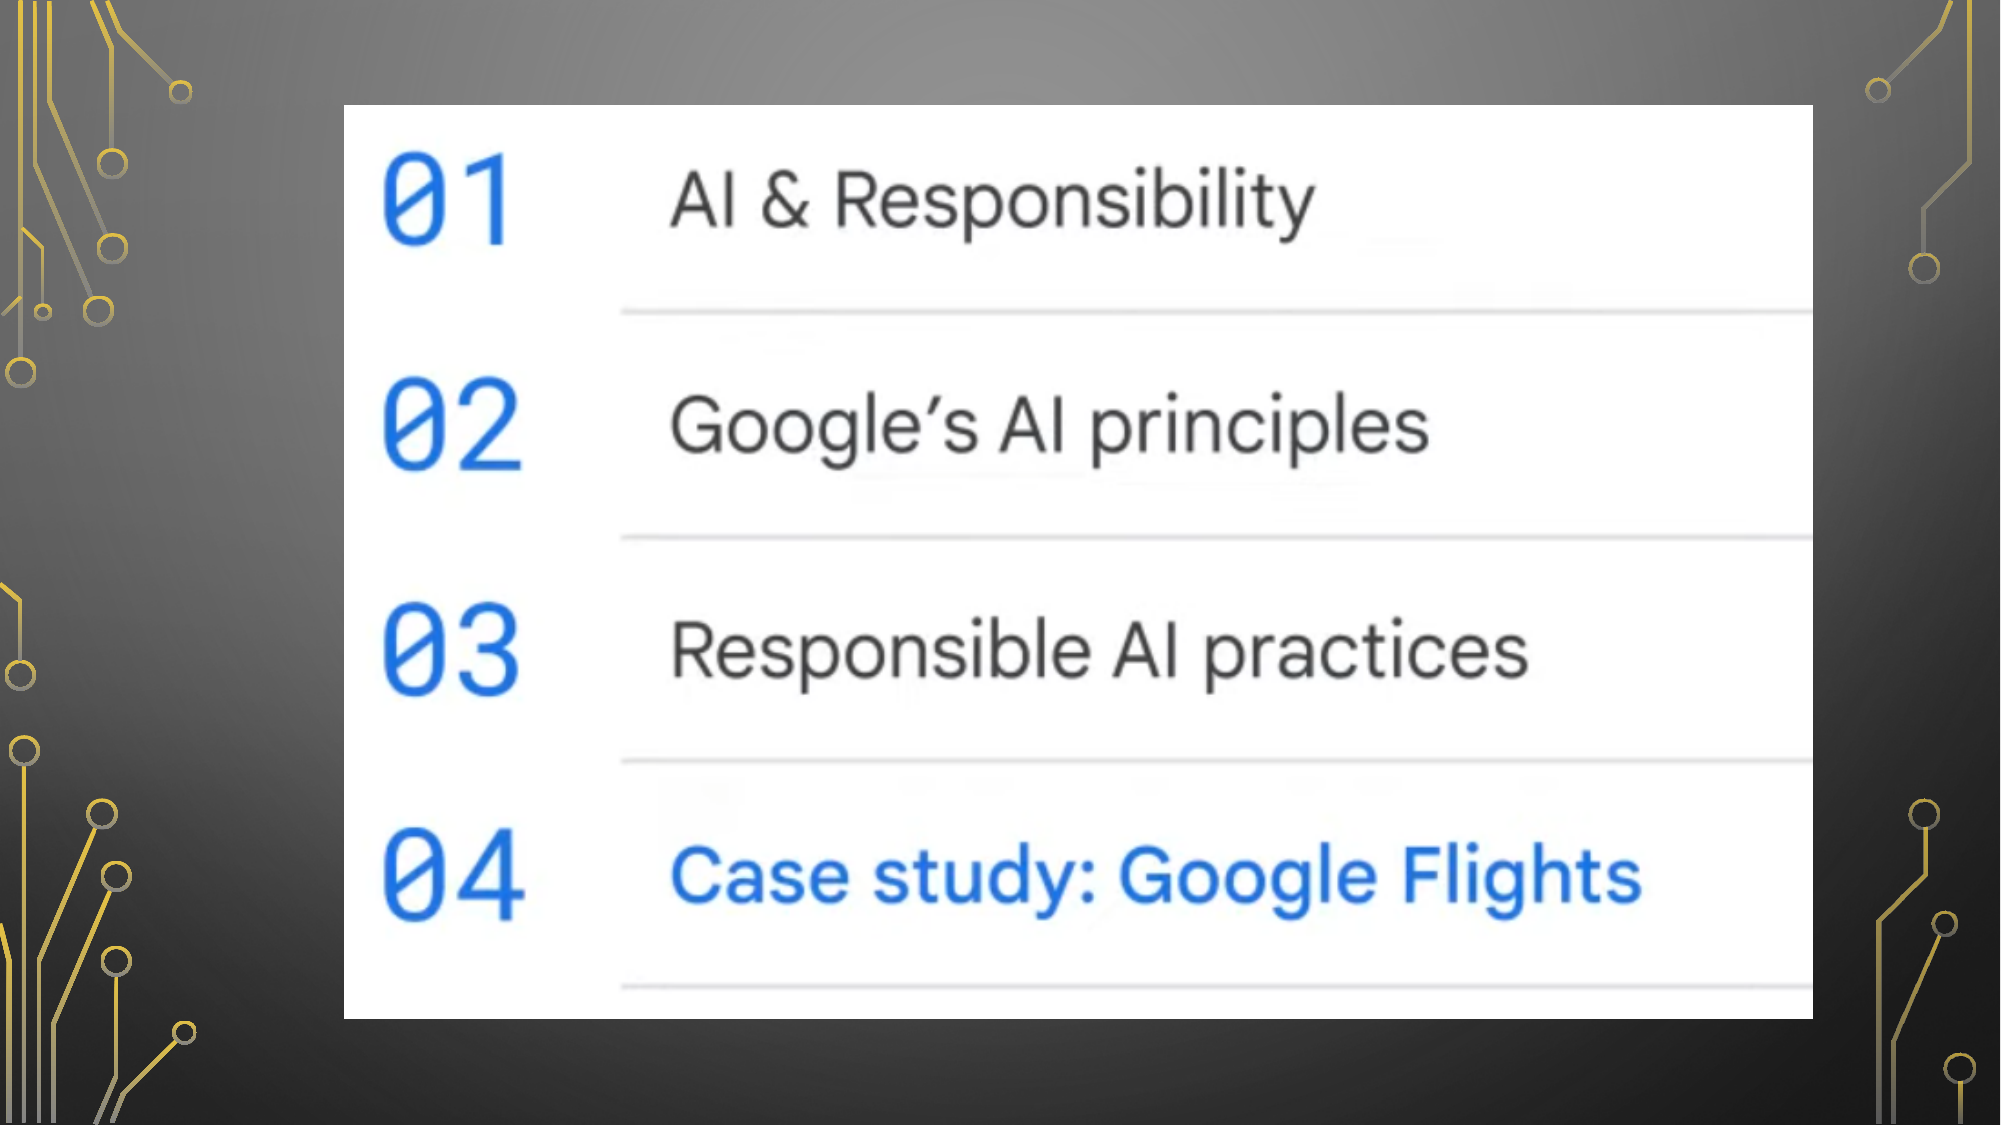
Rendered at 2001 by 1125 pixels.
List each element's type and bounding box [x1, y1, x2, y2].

picture [344, 105, 1813, 1020]
